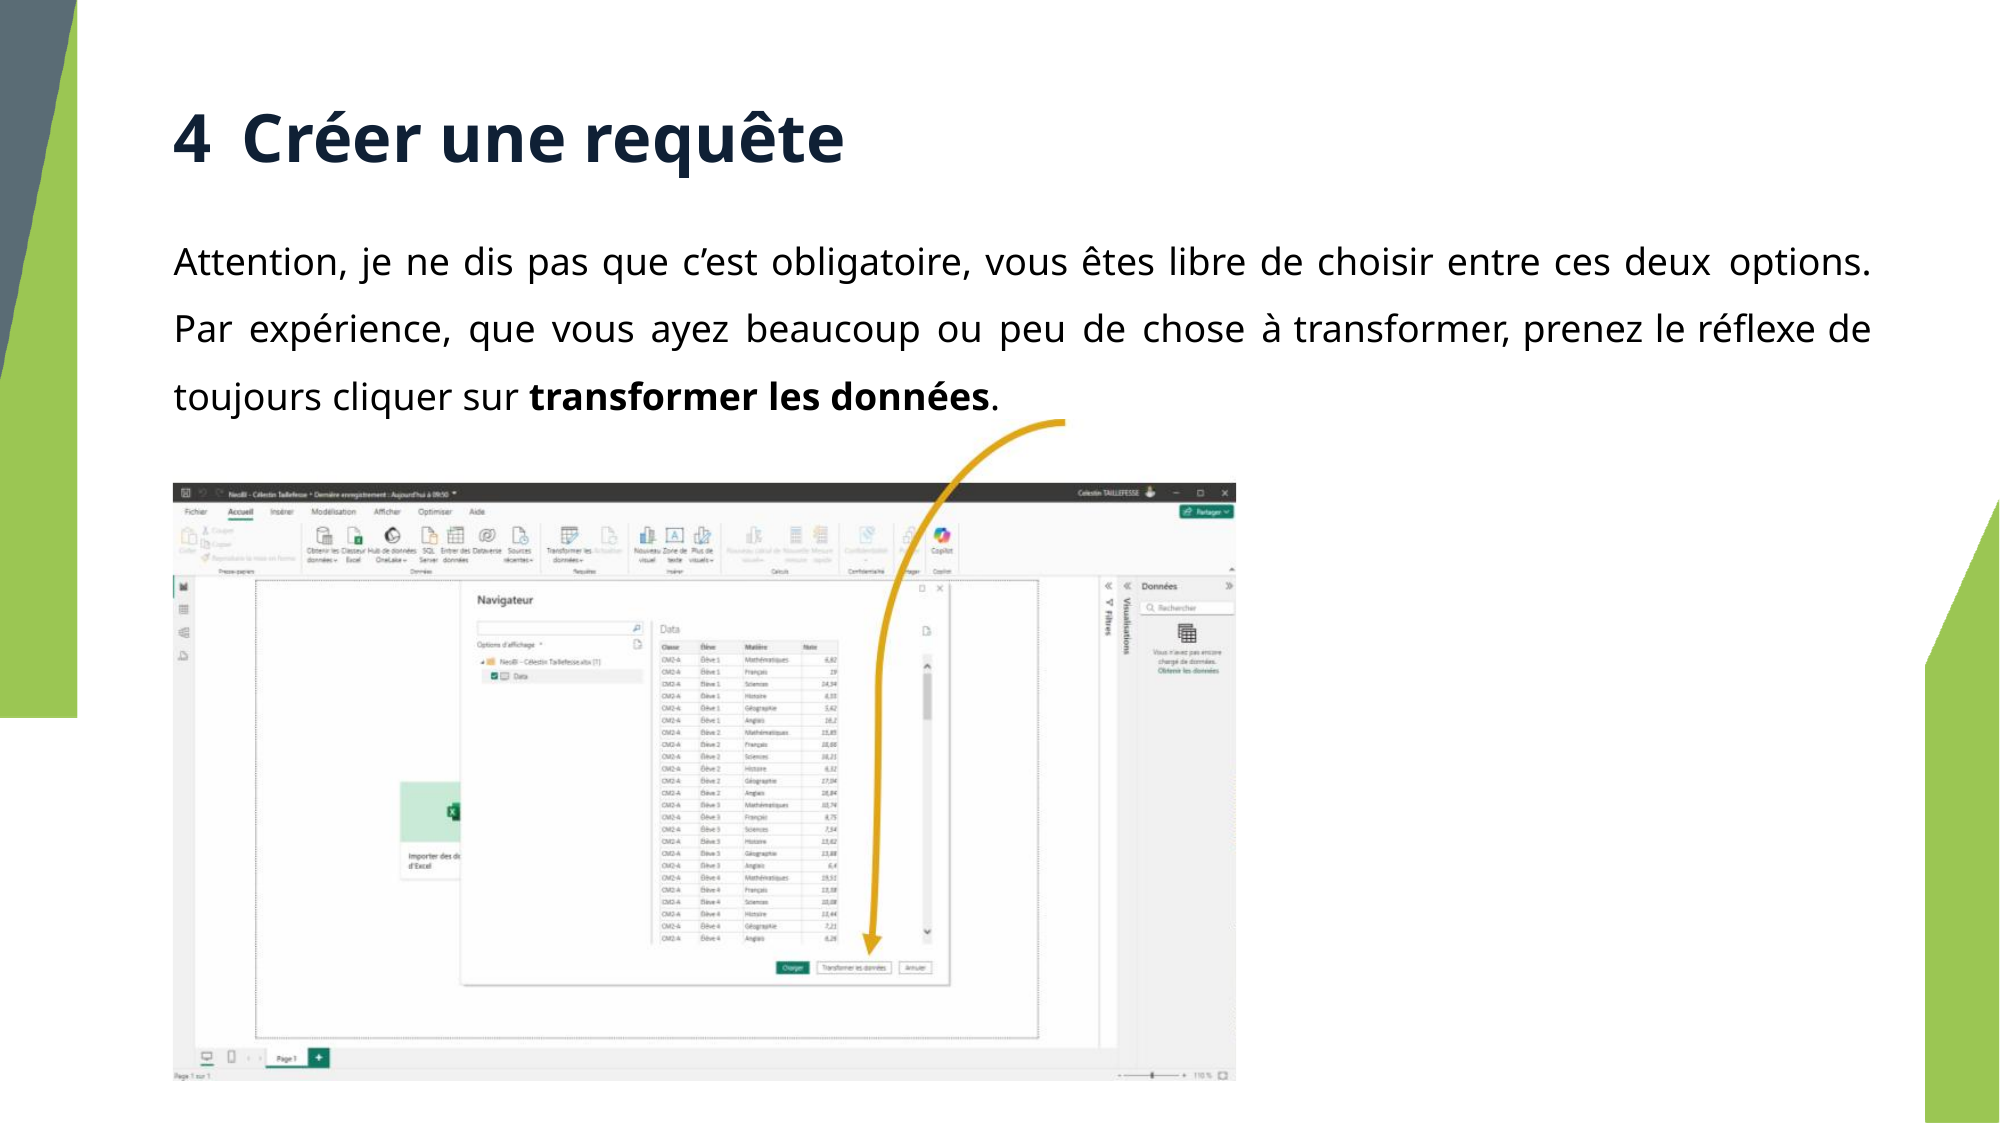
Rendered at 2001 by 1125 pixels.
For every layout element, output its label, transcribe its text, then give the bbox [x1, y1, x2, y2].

text_box Attention, je ne dis pas que c’est obligatoire, vous êtes libre de choisir entre ces deux options. Par expérience, que vous ayez beaucoup ou peu de chose à transformer, prenez le réflexe de toujours cliquer sur transformer les données. [158, 207, 1887, 426]
text_box 4 Créer une requête [158, 127, 1911, 183]
picture [1924, 498, 2000, 1125]
text_box [172, 419, 1237, 1081]
picture [0, 0, 79, 720]
